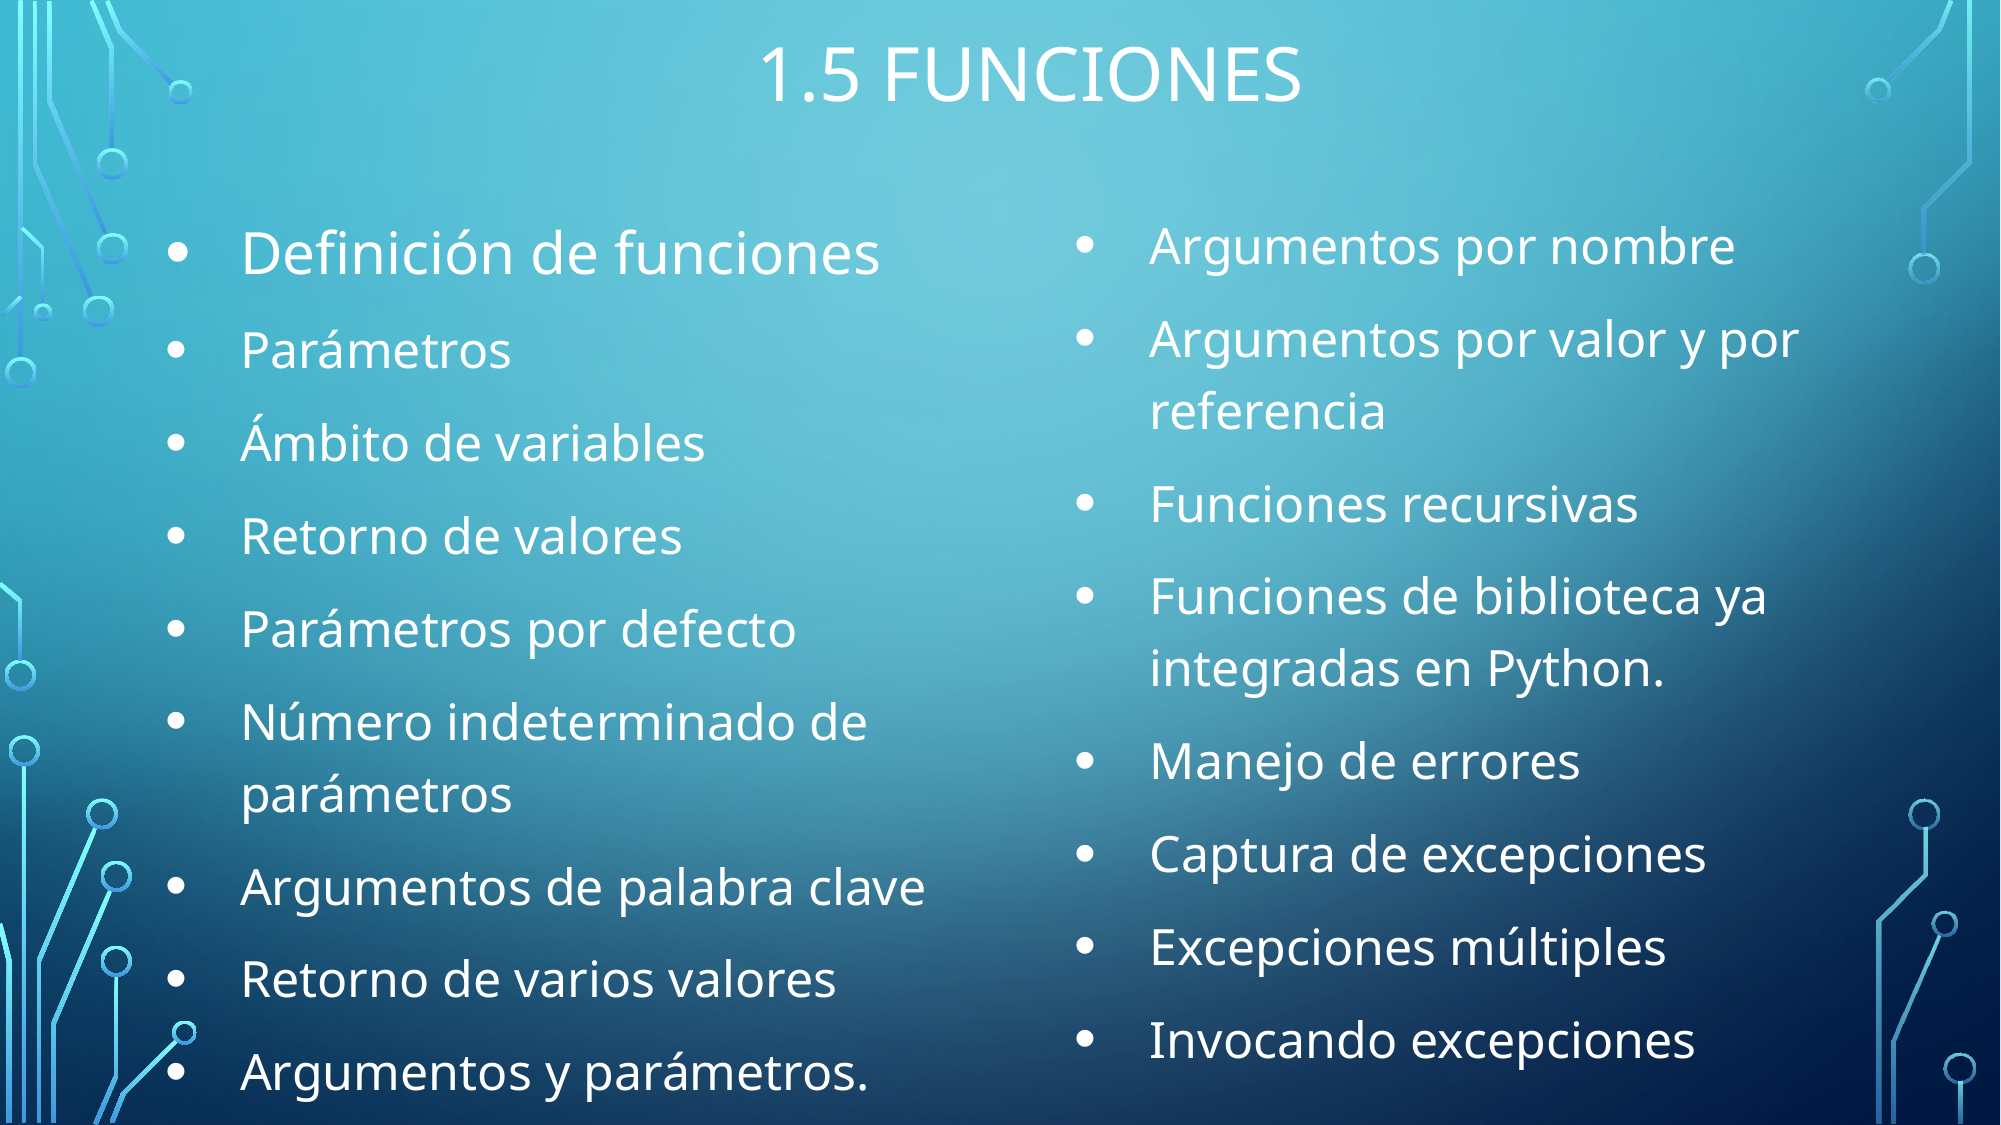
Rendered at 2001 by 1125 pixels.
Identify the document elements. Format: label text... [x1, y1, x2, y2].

text_box 1.5 funciones [225, 0, 1835, 154]
list Definición de funciones Parámetros Ámbito de variables Retorno de valores Parámetros por defecto Número indeterminado de parámetros Argumentos de palabra clave Retorno de varios valores Argumentos y parámetros. Argumentos por nombre Argumentos por valor y por referencia Funciones recursivas Funciones de biblioteca ya integradas en Python. Manejo de errores Captura de excepciones Excepciones múltiples Invocando excepciones [150, 194, 2000, 1125]
